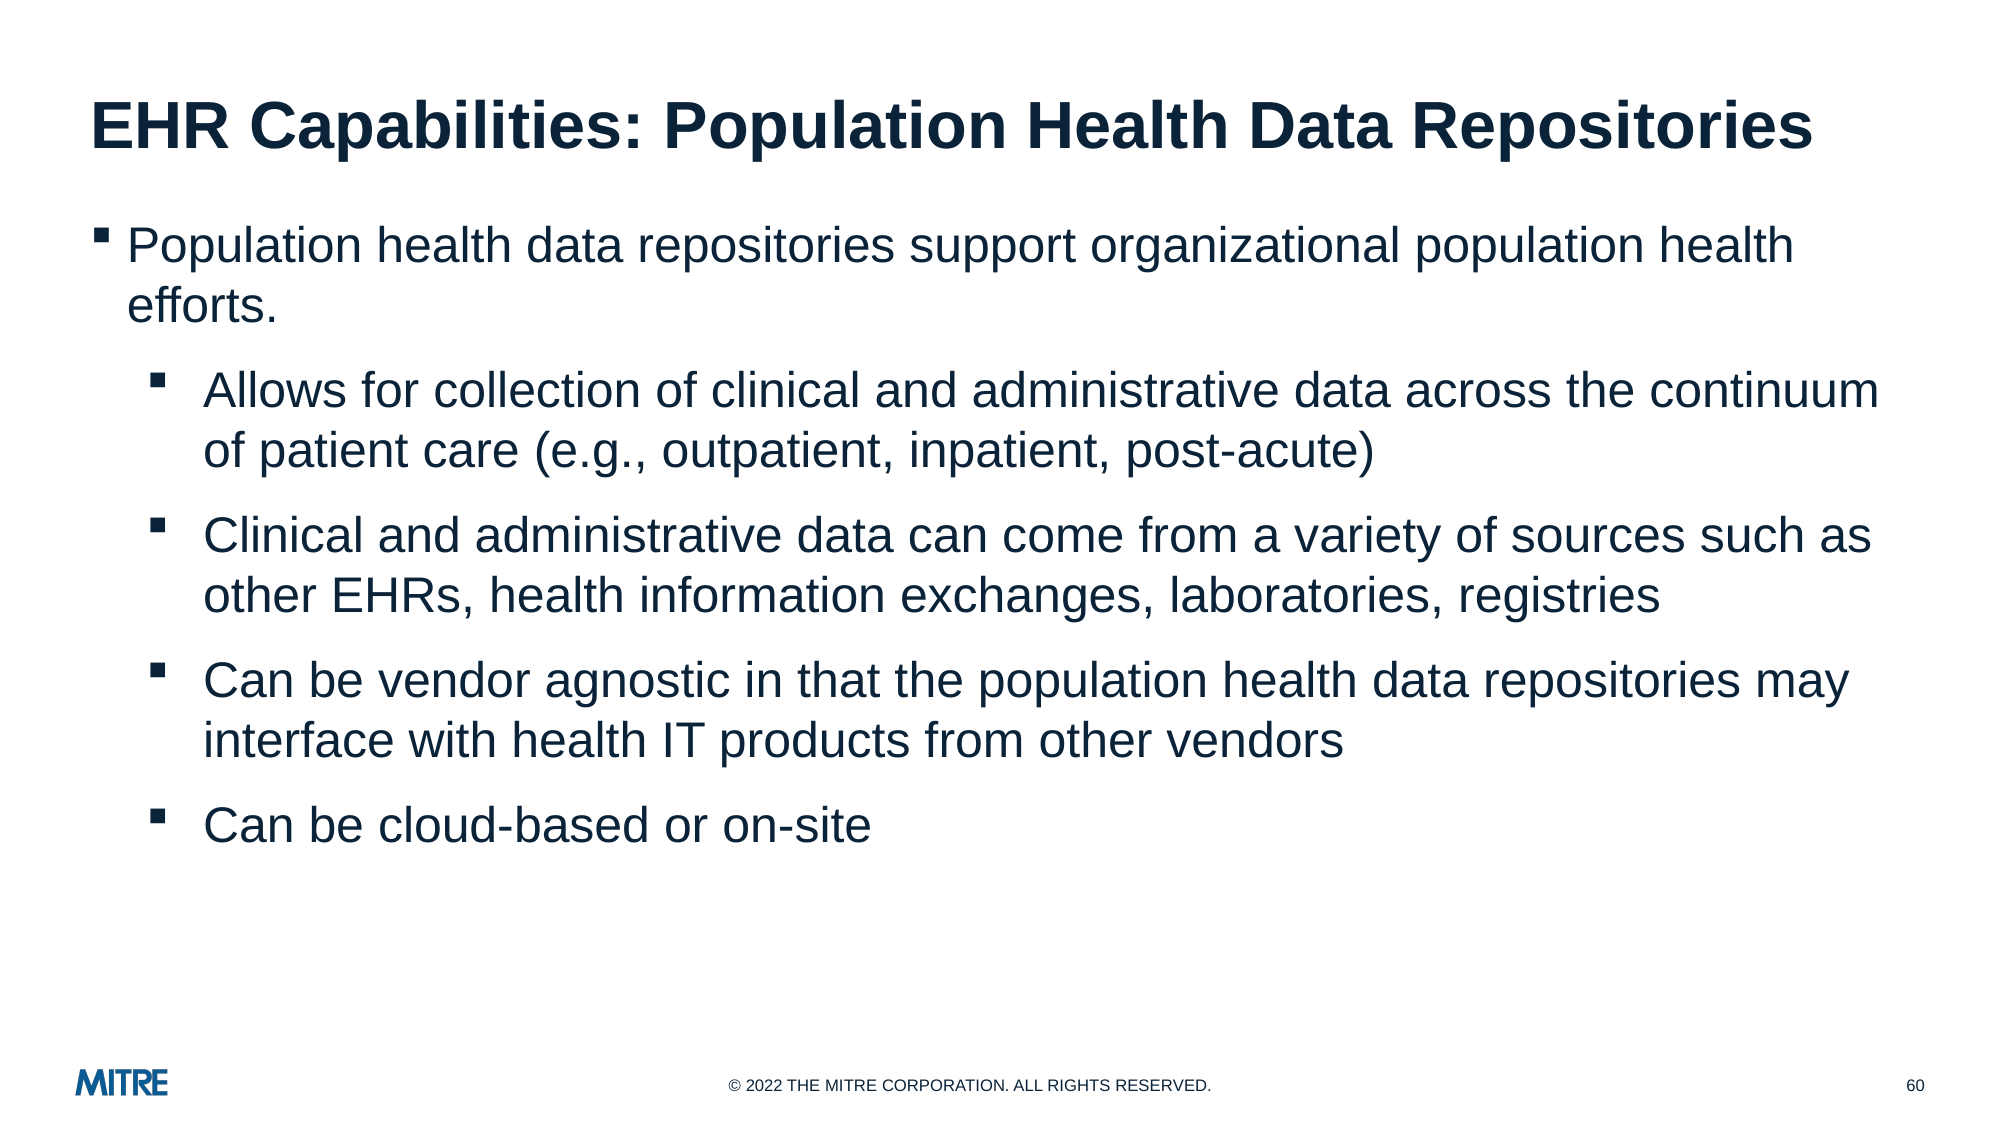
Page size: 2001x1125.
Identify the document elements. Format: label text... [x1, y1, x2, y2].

slide_number 60 [1793, 1064, 1925, 1106]
list Population health data repositories support organizational population health efforts. Allows for collection of clinical and administrative data across the continuum of patient care (e.g., outpatient, inpatient, post-acute) Clinical and administrative data can come from a variety of sources such as other EHRs, health information exchanges, laboratories, registries Can be vendor agnostic in that the population health data repositories may interface with health IT products from other vendors Can be cloud-based or on-site [75, 204, 1925, 1025]
title EHR Capabilities: Population Health Data Repositories [75, 65, 1925, 179]
picture [71, 1063, 174, 1103]
